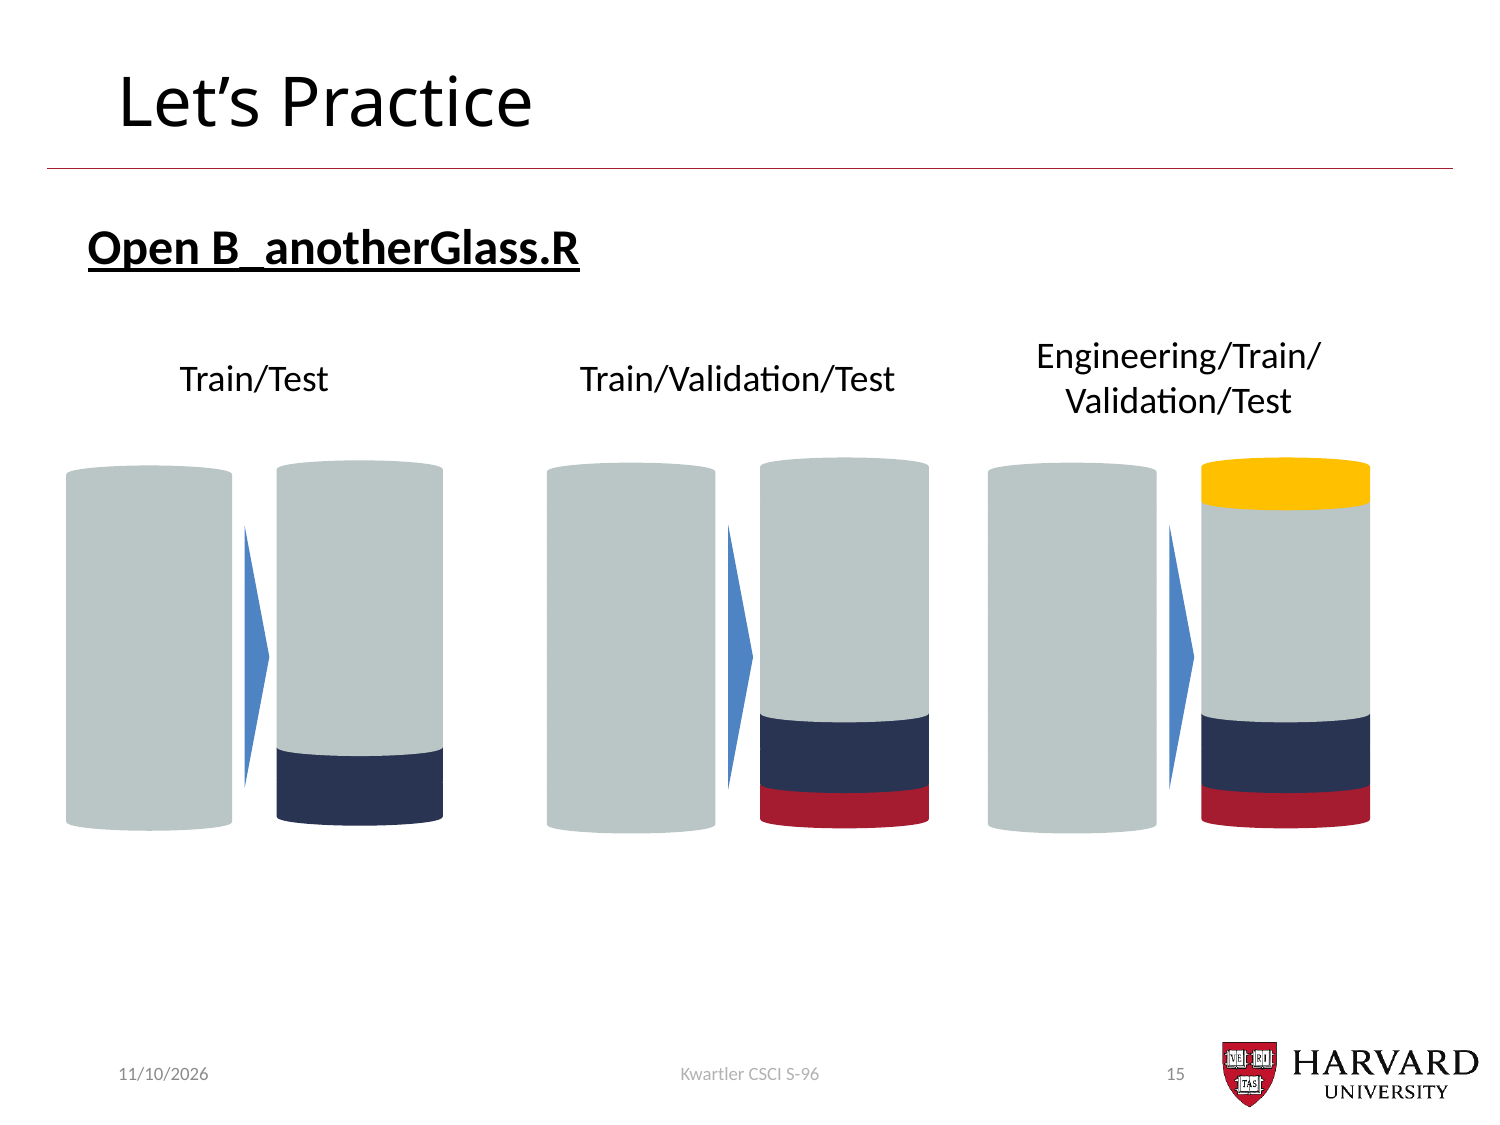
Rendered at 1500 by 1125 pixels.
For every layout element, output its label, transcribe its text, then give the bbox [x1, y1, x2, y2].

slide_number 15 [1059, 1042, 1200, 1103]
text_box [67, 461, 442, 830]
text_box Train/Test [164, 346, 345, 407]
picture [1200, 1024, 1500, 1125]
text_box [547, 458, 928, 833]
footer Kwartler CSCI S-96 [496, 1042, 1004, 1103]
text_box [988, 458, 1370, 833]
title Let’s Practice [103, 59, 1397, 157]
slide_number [103, 1042, 441, 1103]
text_box Open B_anotherGlass.R [72, 207, 596, 283]
text_box Engineering/Train/ Validation/Test [1021, 323, 1337, 429]
text_box Train/Validation/Test [564, 346, 911, 407]
